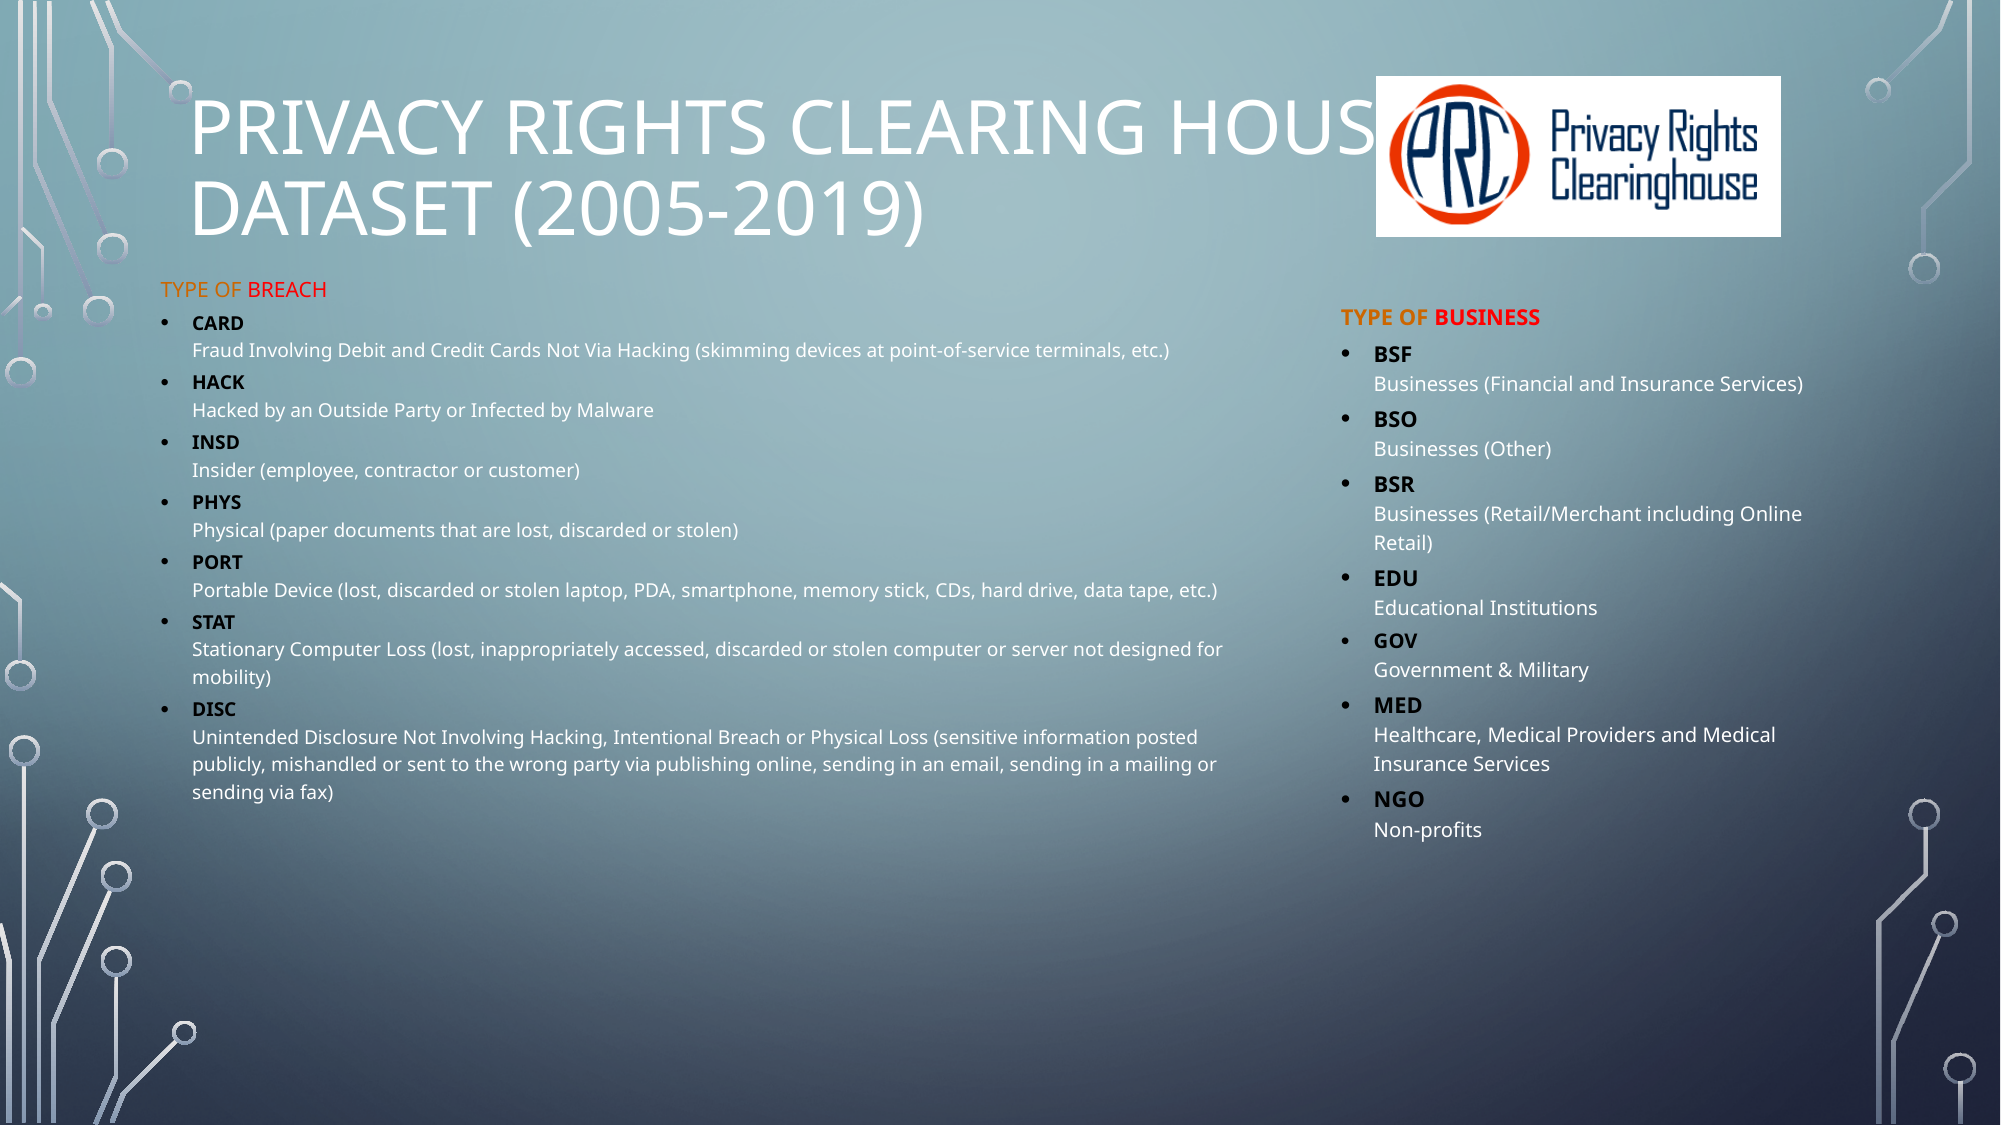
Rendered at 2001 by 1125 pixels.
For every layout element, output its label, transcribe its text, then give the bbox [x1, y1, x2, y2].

text_box [1255, 283, 1813, 563]
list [1375, 76, 1781, 238]
text_box TYPE OF BREACH CARD Fraud Involving Debit and Credit Cards Not Via Hacking (skimming devices at point-of-service terminals, etc.) HACK Hacked by an Outside Party or Infected by Malware INSD Insider (employee, contractor or customer) PHYS Physical (paper documents that are lost, discarded or stolen) PORT Portable Device (lost, discarded or stolen laptop, PDA, smartphone, memory stick, CDs, hard drive, data tape, etc.) STAT Stationary Computer Loss (lost, inappropriately accessed, discarded or stolen computer or server not designed for mobility) DISC Unintended Disclosure Not Involving Hacking, Intentional Breach or Physical Loss (sensitive information posted publicly, mishandled or sent to the wrong party via publishing online, sending in an email, sending in a mailing or sending via fax) [145, 264, 1255, 834]
list TYPE OF BUSINESS BSF Businesses (Financial and Insurance Services) BSO Businesses (Other) BSR Businesses (Retail/Merchant including Online Retail) EDU Educational Institutions GOV Government & Military MED Healthcare, Medical Providers and Medical Insurance Services NGO Non-profits [1325, 291, 1878, 873]
title PRIVACY RIGHTS CLEARING HOUSE DATASET (2005-2019) [173, 49, 1799, 283]
